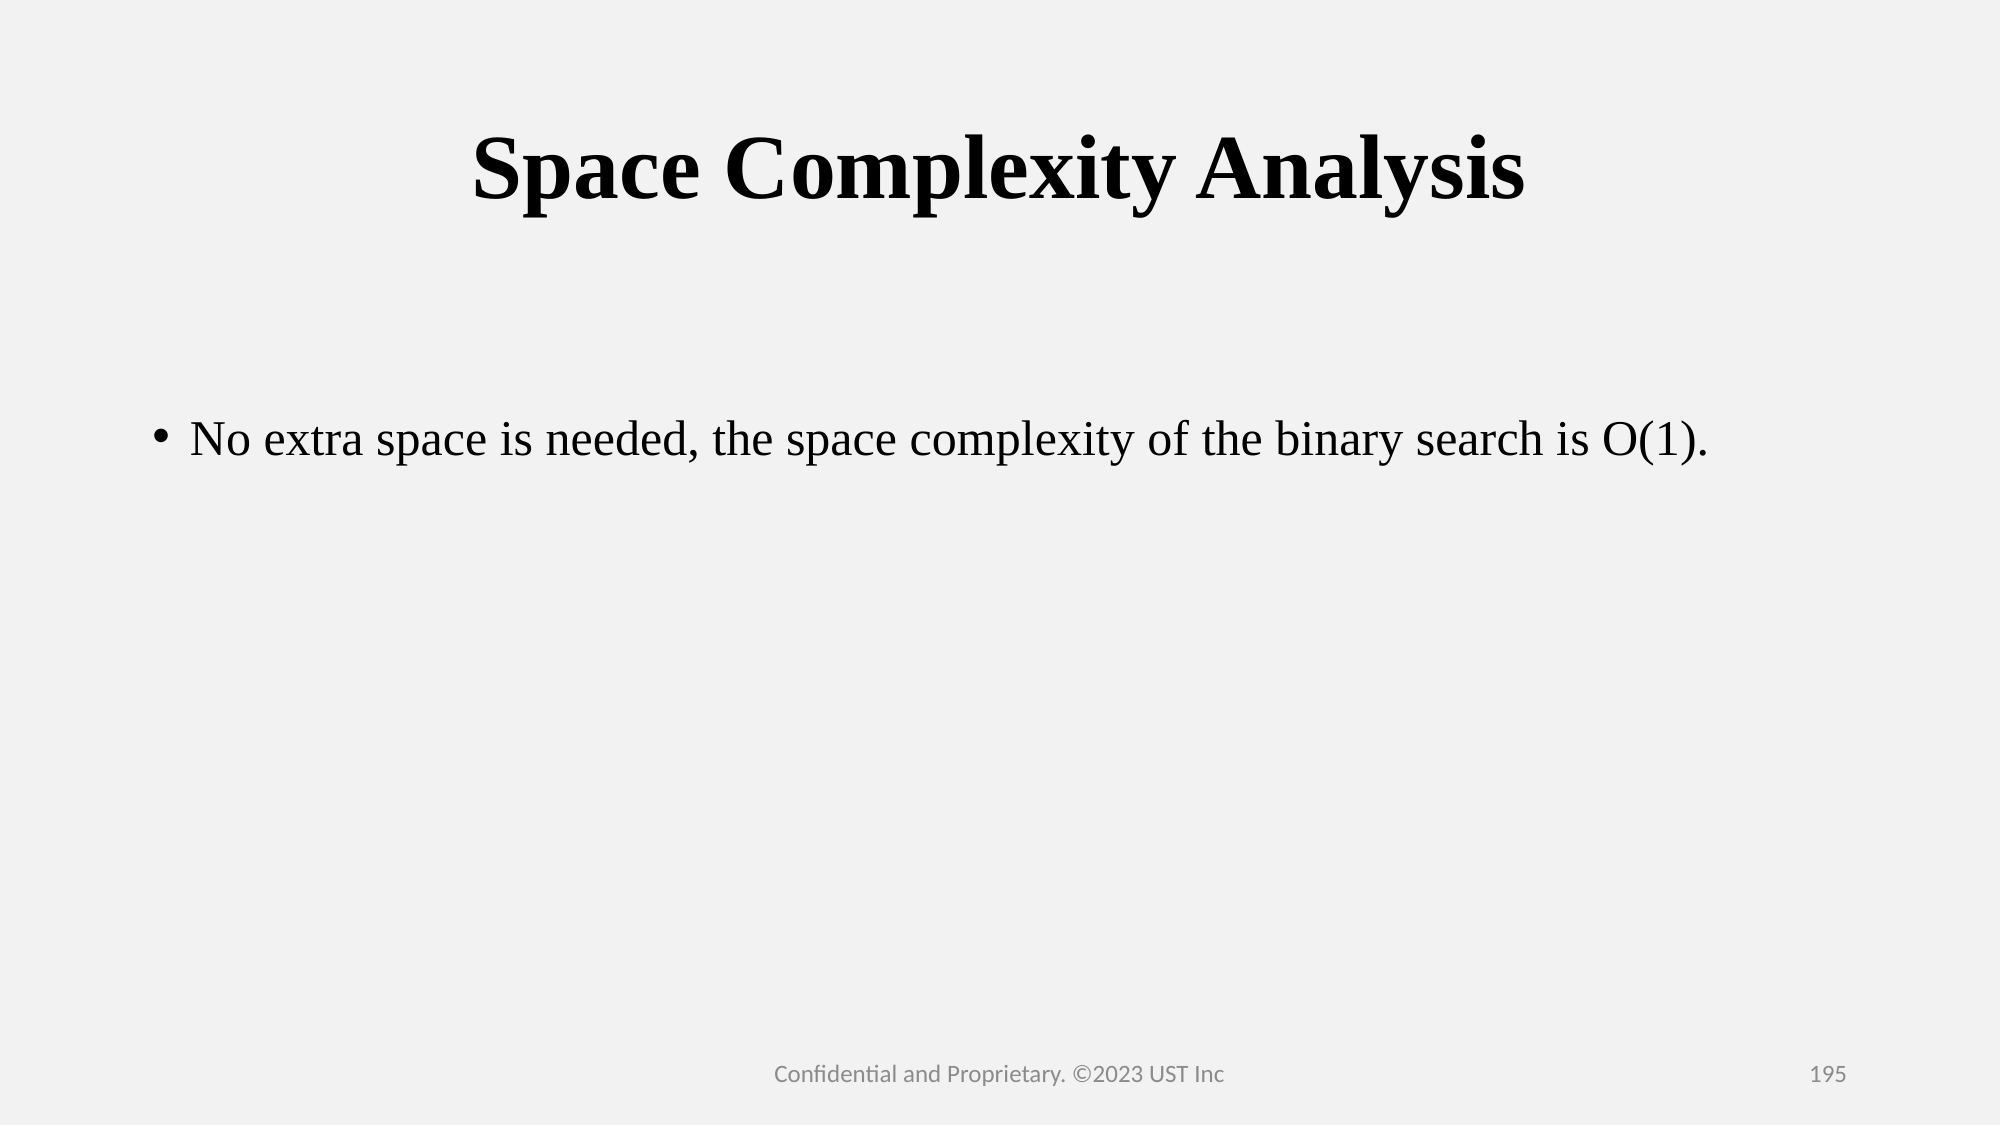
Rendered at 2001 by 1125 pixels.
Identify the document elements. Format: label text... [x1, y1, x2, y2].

list No extra space is needed, the space complexity of the binary search is O(1). [137, 367, 2000, 1082]
title Space Complexity Analysis [137, 59, 1863, 278]
footer Confidential and Proprietary. ©2023 UST Inc [662, 1042, 1338, 1103]
slide_number 195 [1412, 1042, 1863, 1103]
